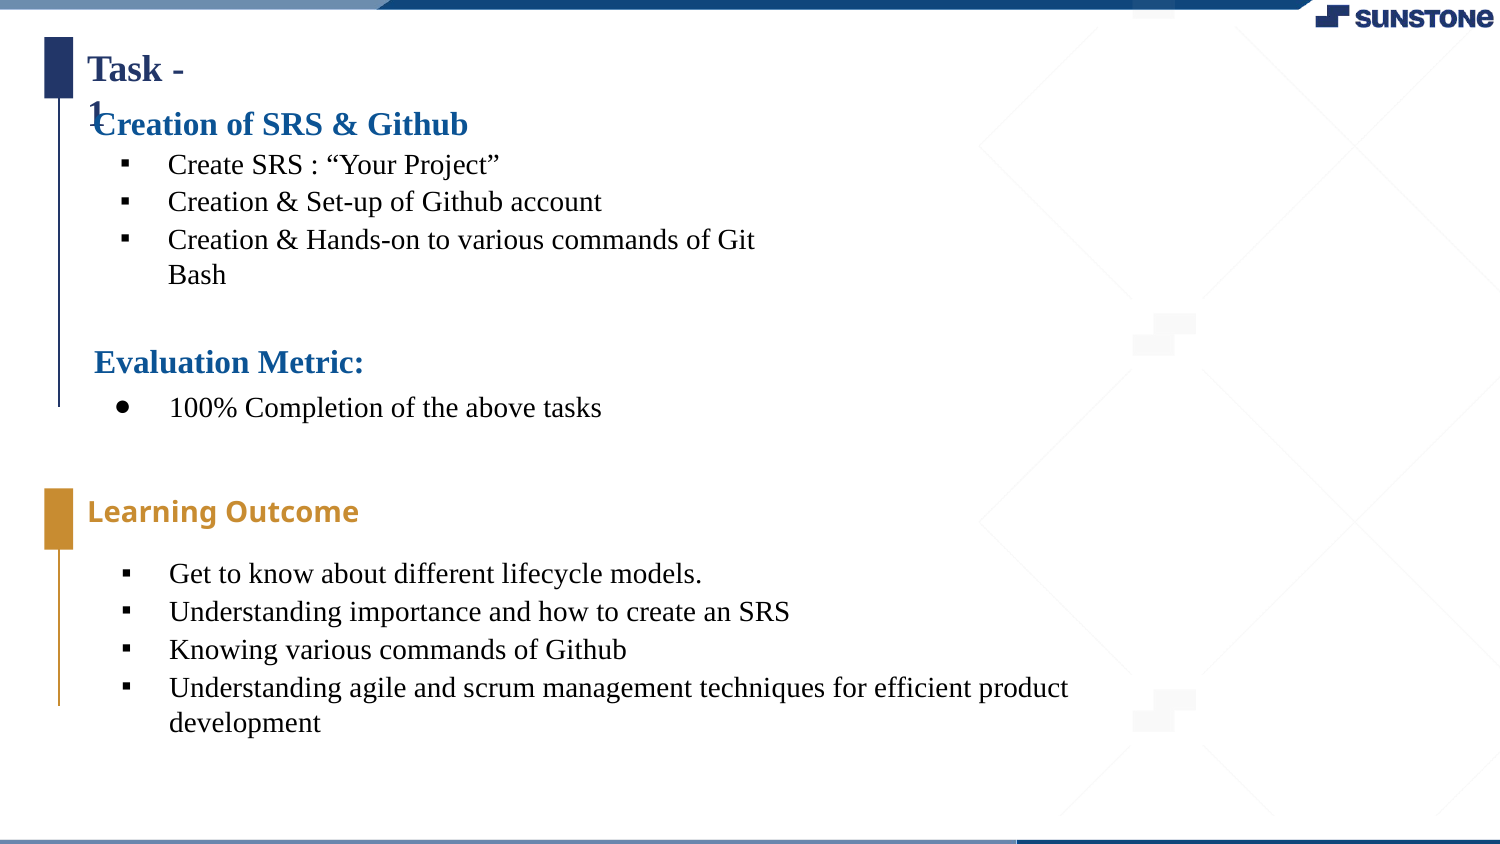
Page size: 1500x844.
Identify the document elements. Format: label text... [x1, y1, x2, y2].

title Task - 1 [85, 41, 212, 185]
text_box Learning Outcome Get to know about different lifecycle models. Understanding importance and how to create an SRS Knowing various commands of Github Understanding agile and scrum management techniques for efficient product development [85, 491, 972, 738]
text_box Creation of SRS & Github Create SRS : “Your Project” Creation & Set-up of Github account Creation & Hands-on to various commands of Git Bash Evaluation Metric: 100% Completion of the above tasks [90, 95, 810, 423]
picture [0, 0, 1500, 844]
